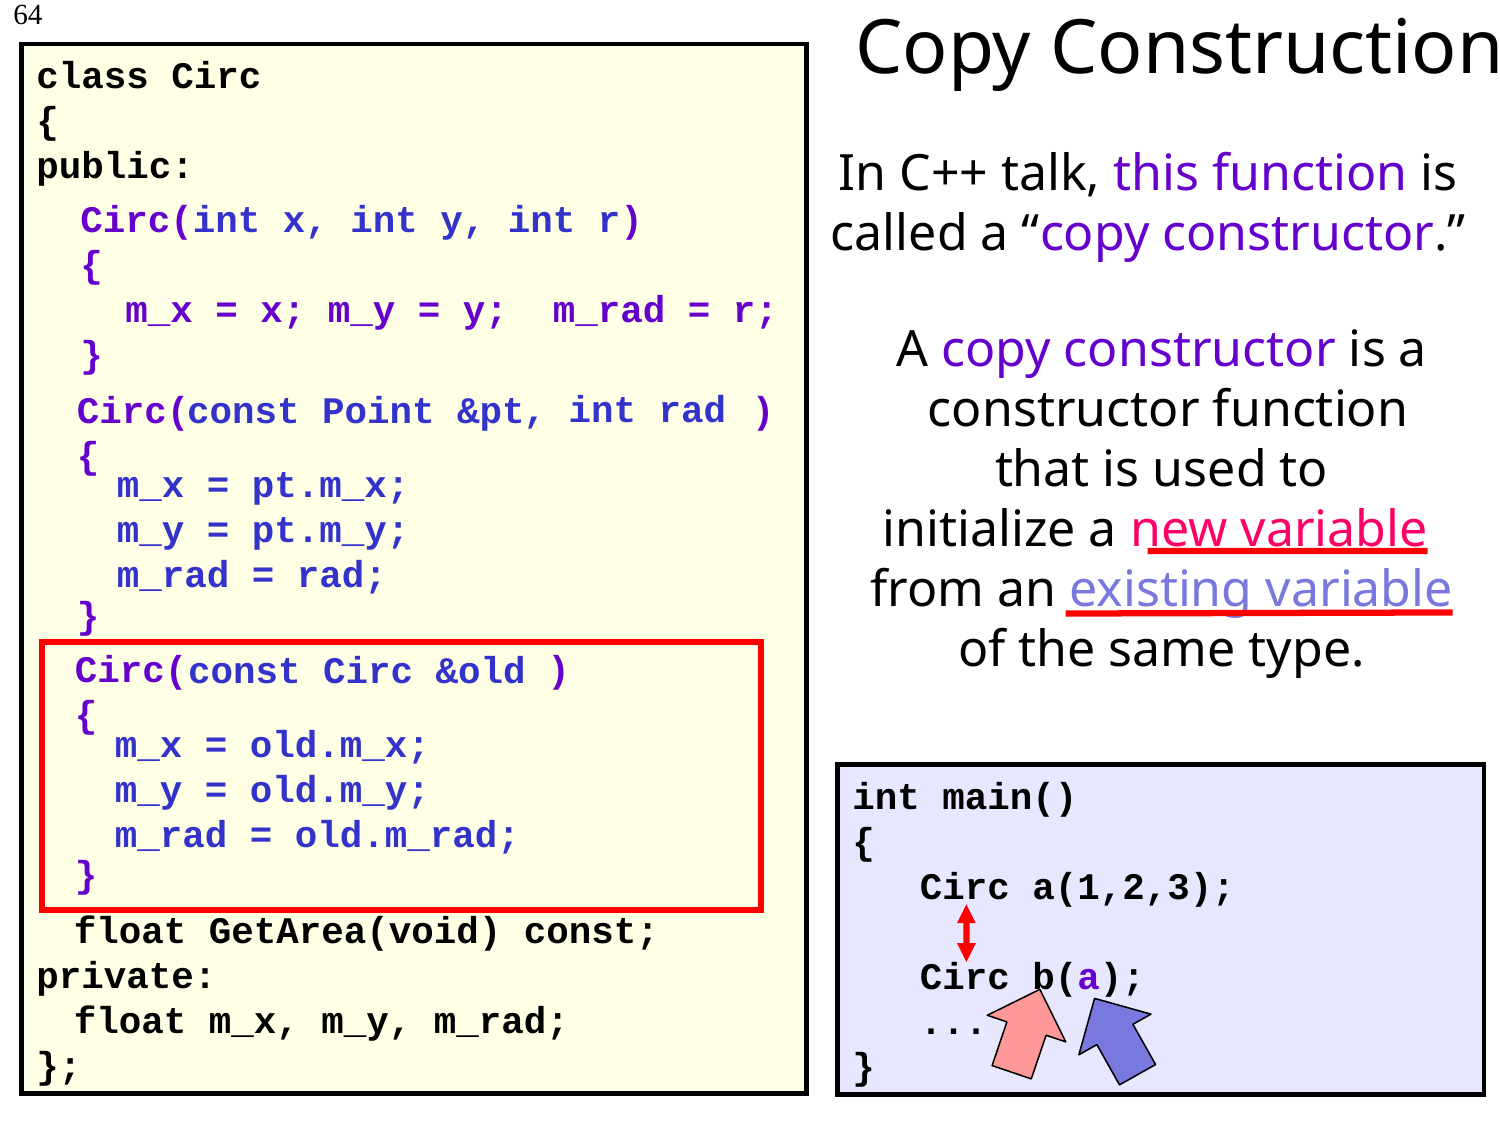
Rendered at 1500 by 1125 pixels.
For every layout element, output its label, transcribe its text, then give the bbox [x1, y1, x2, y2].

text_box [960, 904, 973, 962]
text_box [1078, 998, 1156, 1085]
slide_number 64 [0, 0, 58, 63]
text_box [987, 989, 1066, 1079]
text_box int main() { Circ a(1,2,3); Circ b(a); ... } [894, 764, 1485, 1095]
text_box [21, 43, 890, 1101]
text_box A copy constructor is a constructor function that is used to initialize a new variable from an existing variable of the same type. [894, 309, 1500, 684]
text_box In C++ talk, this function is called a “copy constructor.” [894, 132, 1500, 268]
title Copy Construction [784, 0, 1500, 132]
